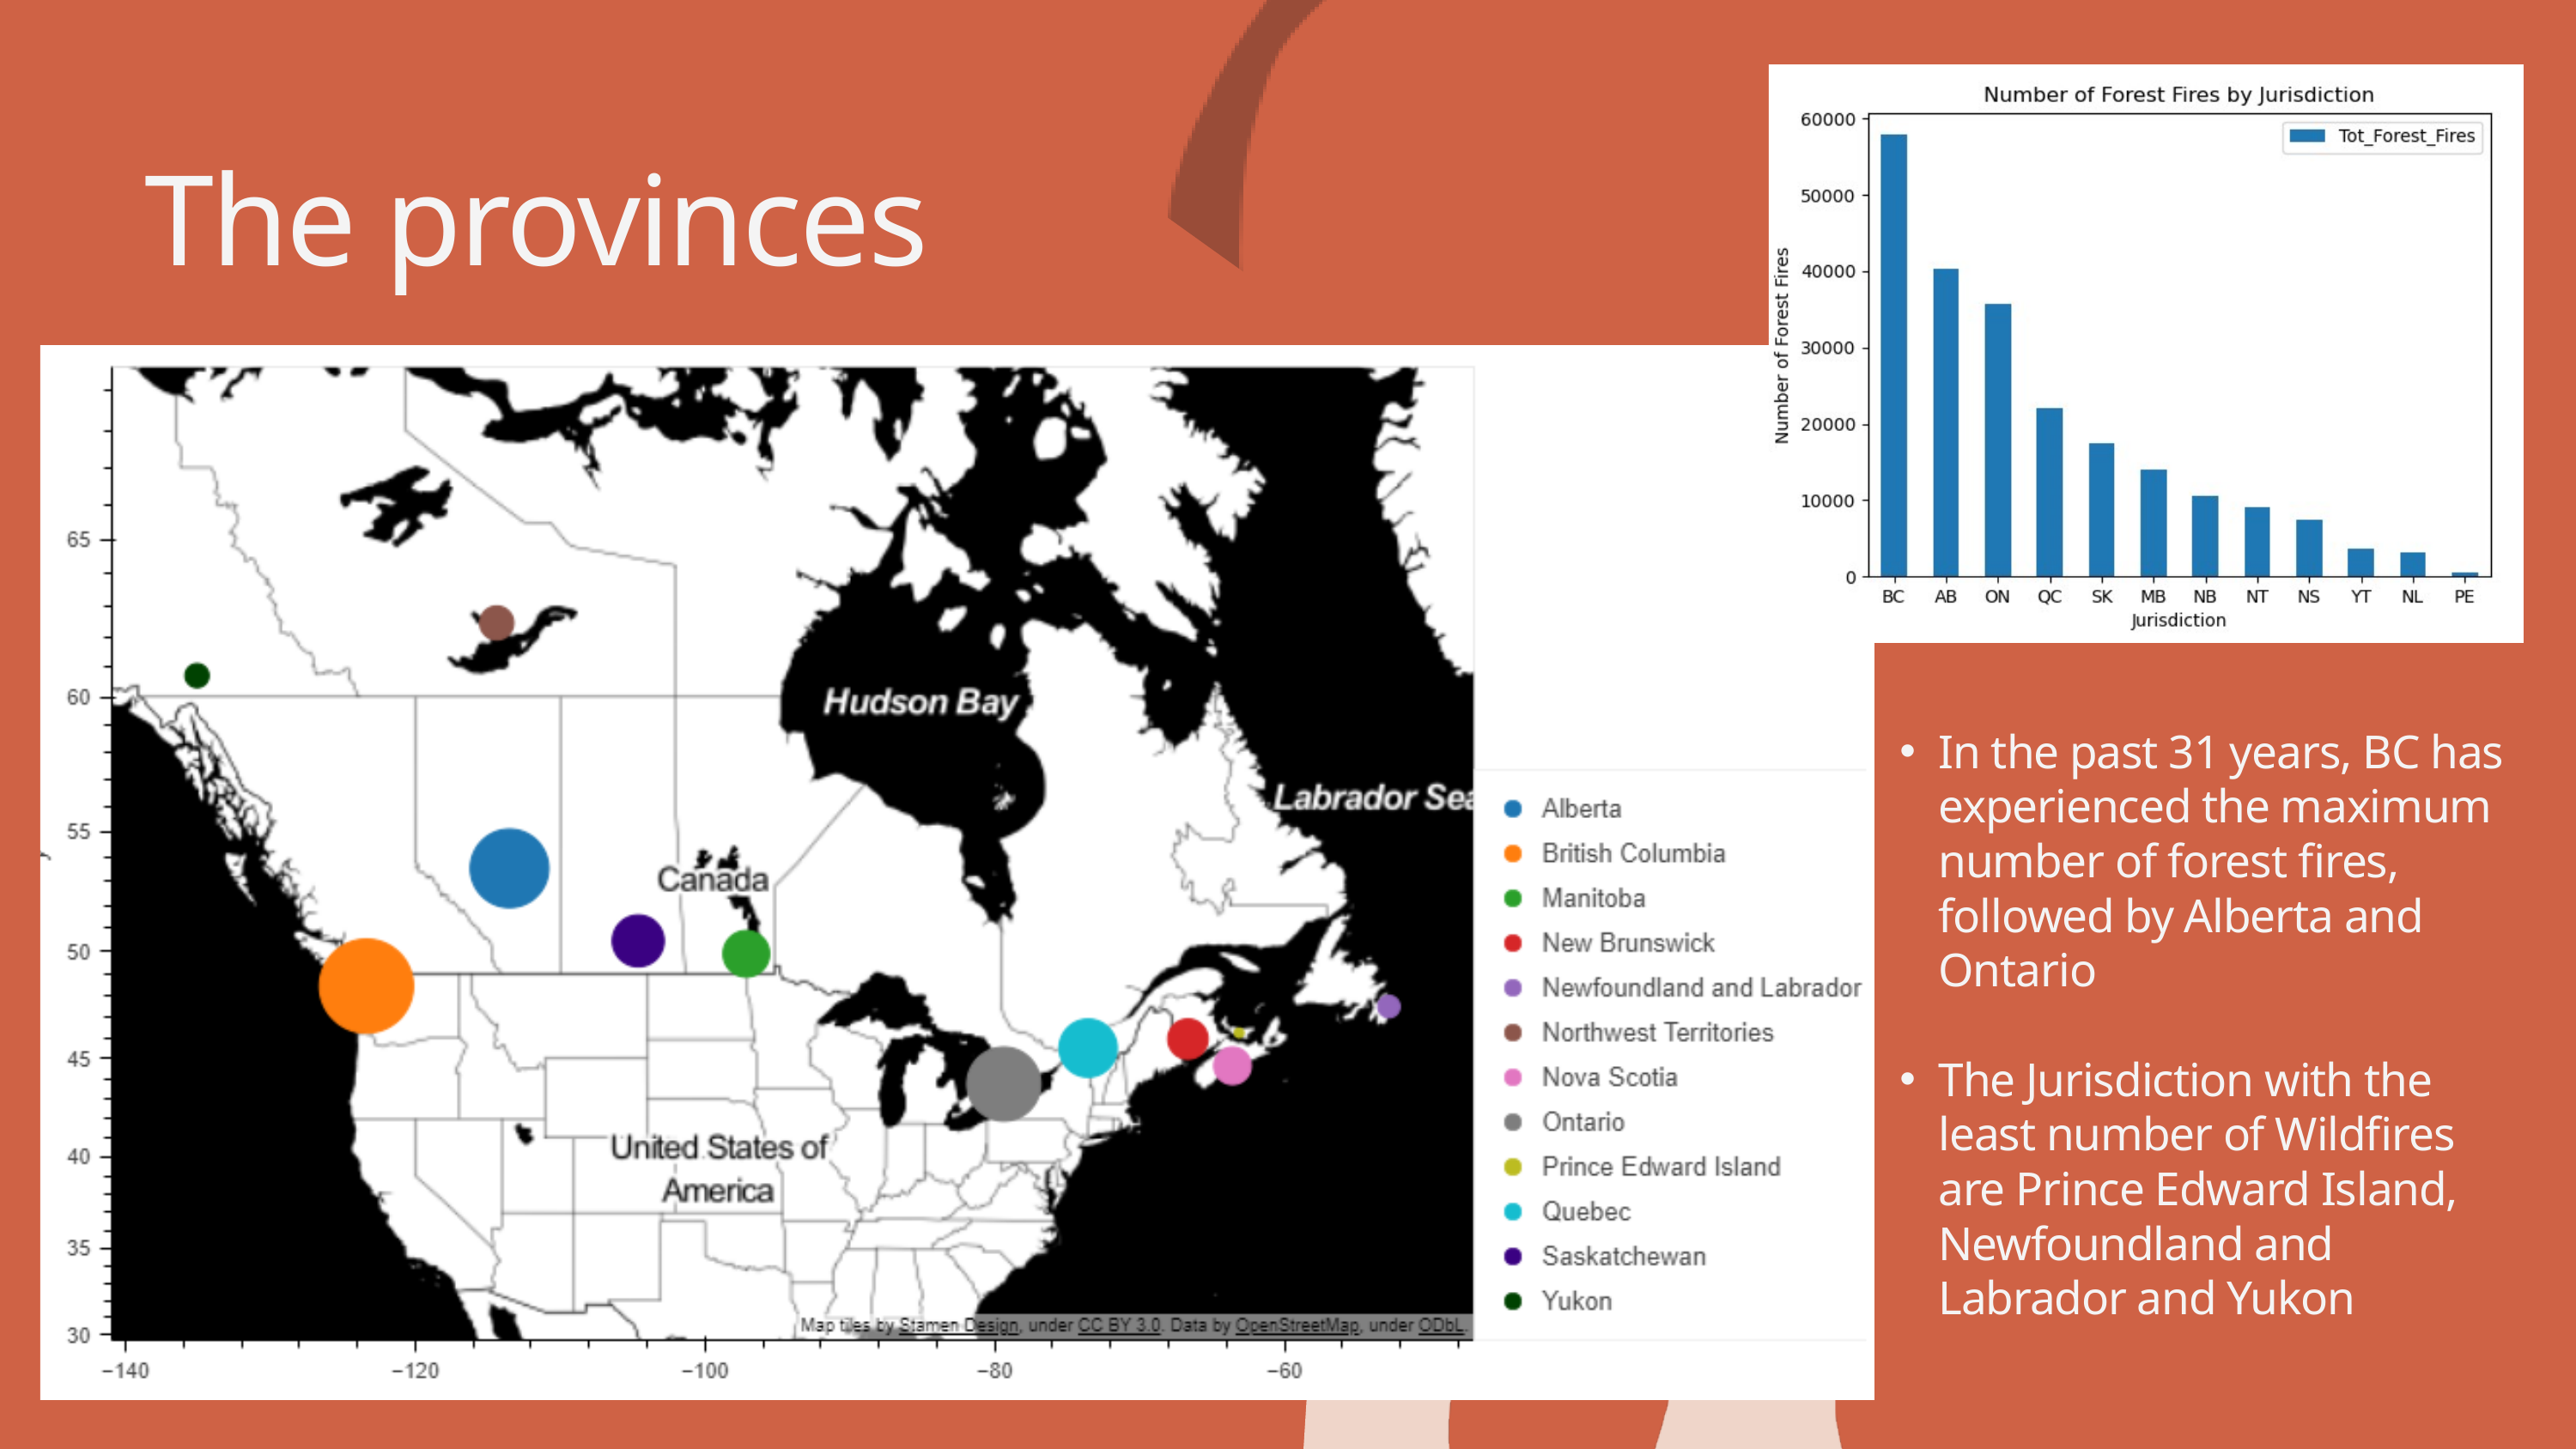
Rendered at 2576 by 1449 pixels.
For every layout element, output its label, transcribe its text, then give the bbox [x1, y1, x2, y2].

text_box [1768, 64, 2524, 643]
text_box [977, 0, 1826, 345]
text_box In the past 31 years, BC has experienced the maximum number of forest fires, followed by Alberta and Ontario The Jurisdiction with the least number of Wildfires are Prince Edward Island, Newfoundland and Labrador and Yukon [1861, 723, 2524, 1367]
text_box [39, 345, 1874, 1400]
text_box [1303, 1367, 1925, 1449]
text_box The provinces [144, 141, 1268, 291]
